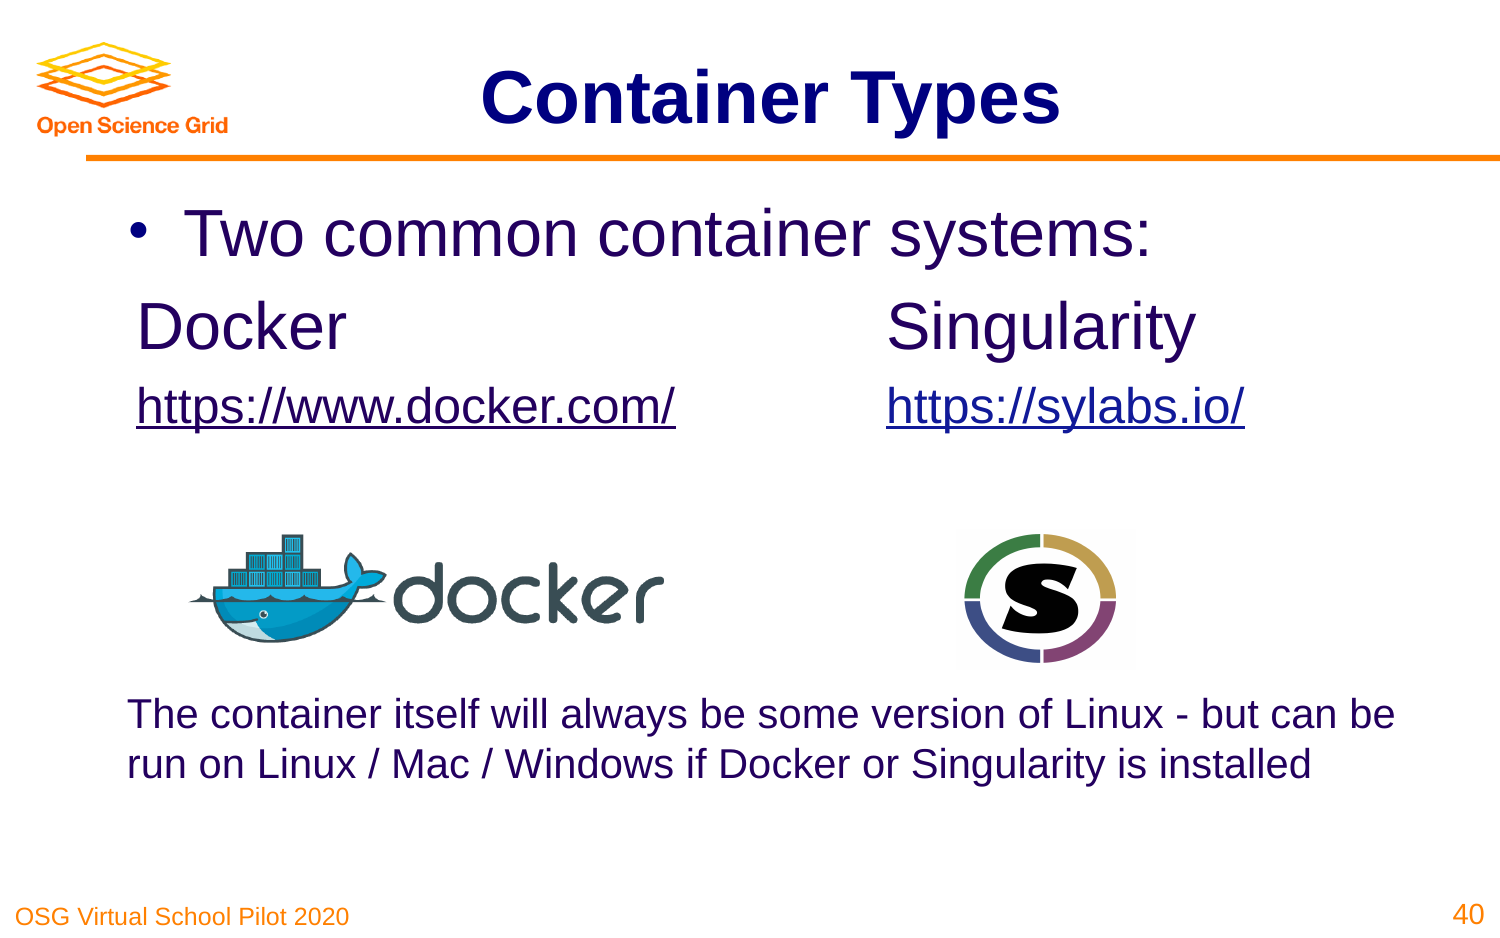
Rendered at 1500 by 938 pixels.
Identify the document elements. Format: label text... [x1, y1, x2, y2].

list Two common container systems: Docker Singularity https://www.docker.com/ https://sylabs.io/ The container itself will always be some version of Linux - but can be run on Linux / Mac / Windows if Docker or Singularity is installed [111, 182, 1445, 857]
slide_number 40 [1430, 874, 1500, 938]
picture [17, 23, 201, 151]
picture [956, 529, 1136, 670]
picture [188, 533, 665, 644]
title Container Types [201, 15, 1342, 172]
